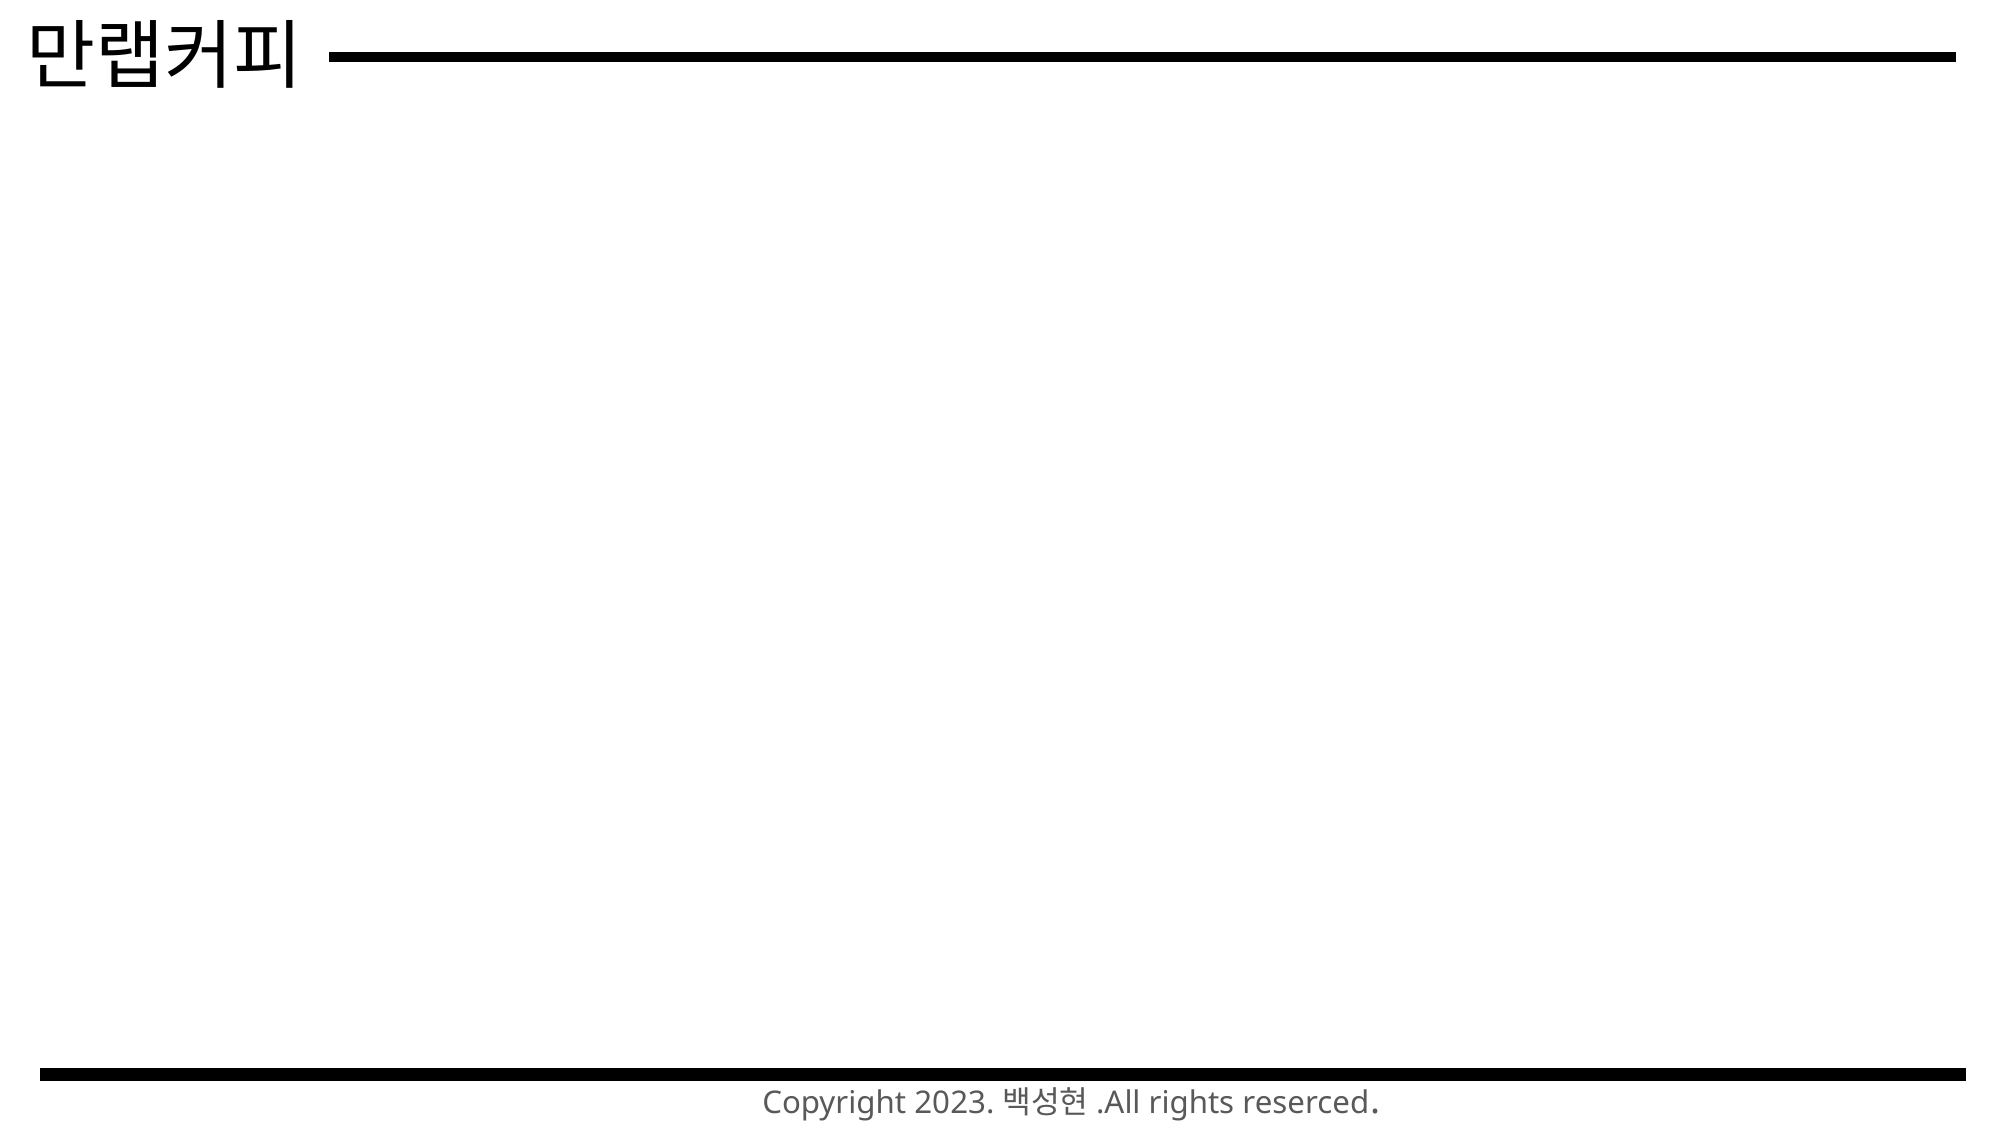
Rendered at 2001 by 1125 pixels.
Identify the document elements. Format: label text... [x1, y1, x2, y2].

text_box [40, 1068, 1966, 1081]
text_box Copyright 2023.백성현.All rights reserced. [700, 1081, 1442, 1125]
text_box 만랩커피 [11, 0, 318, 105]
text_box [329, 52, 1956, 62]
